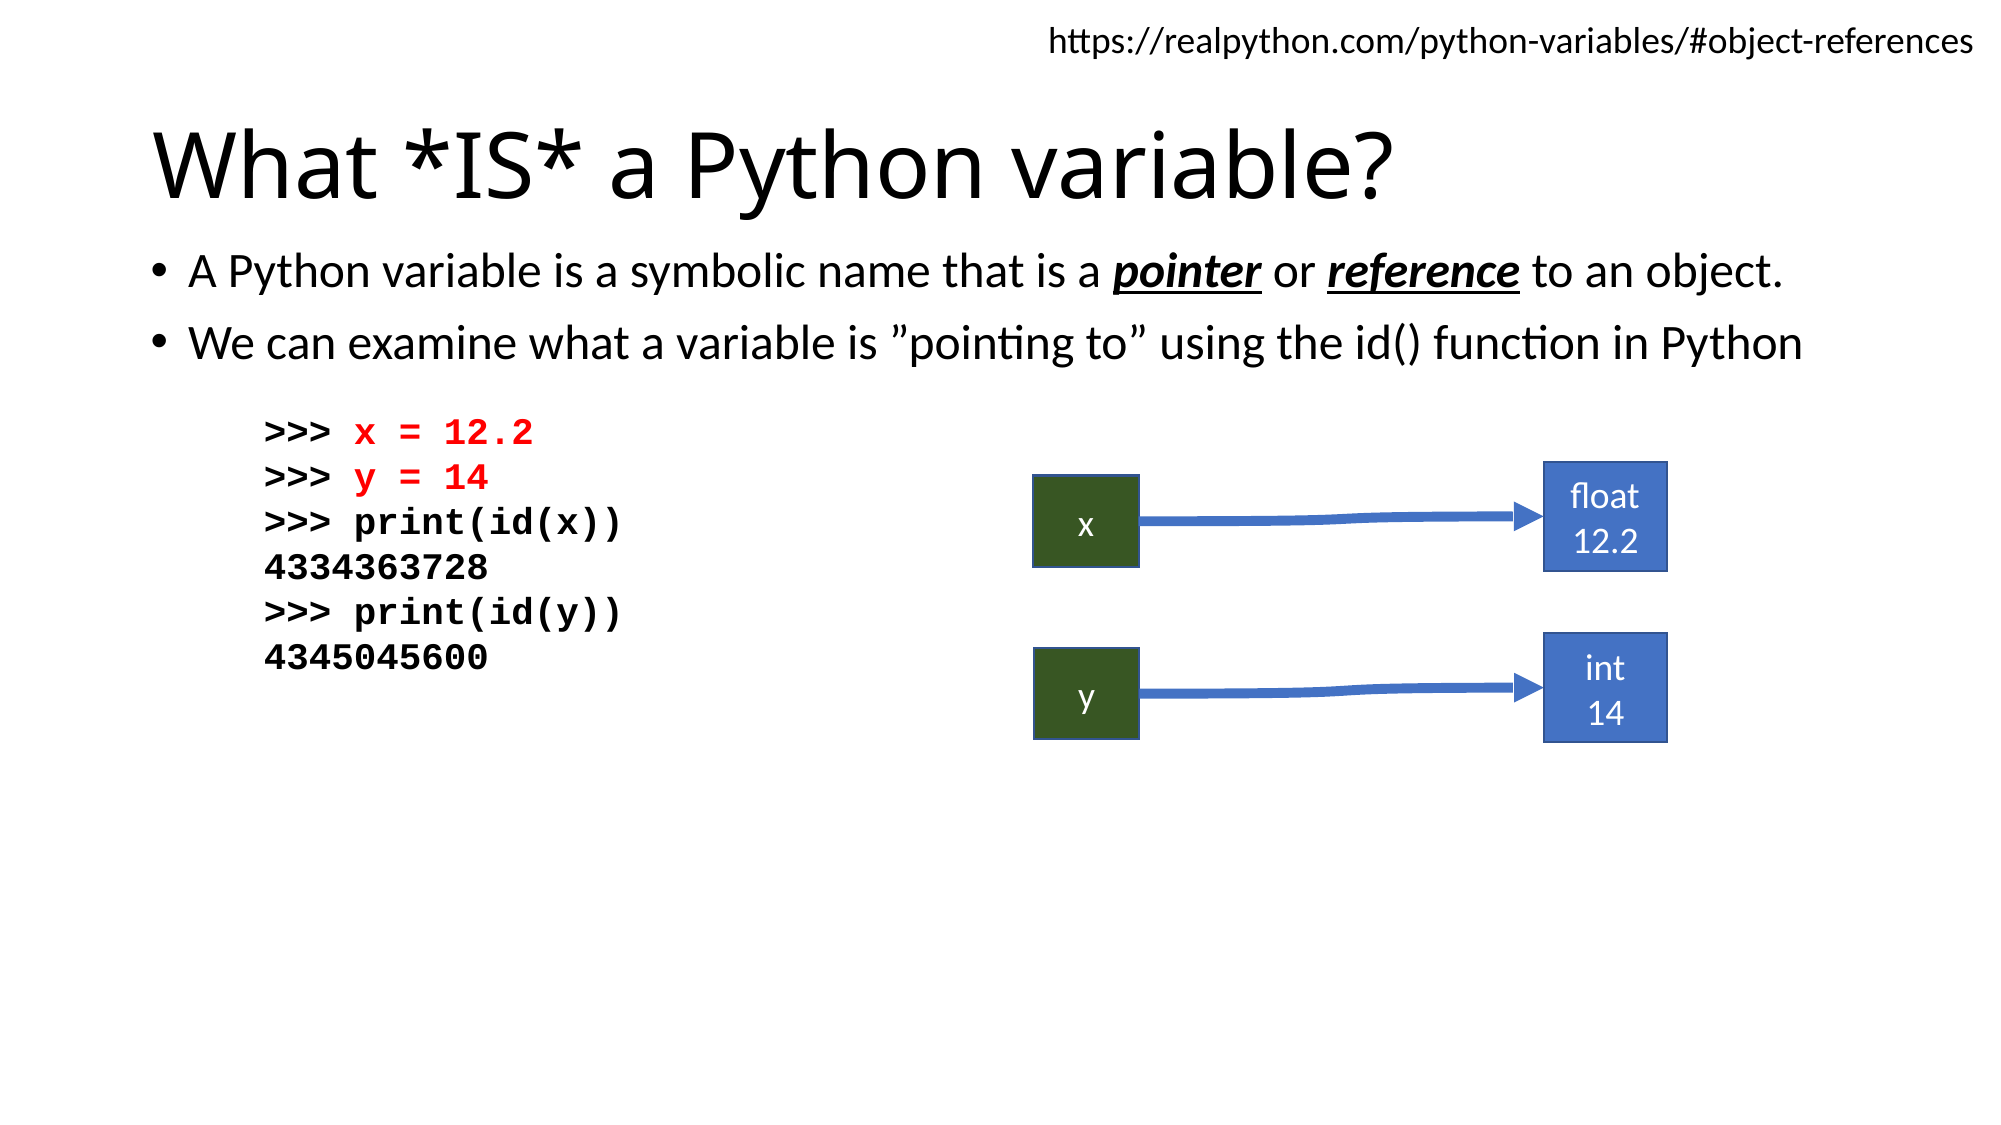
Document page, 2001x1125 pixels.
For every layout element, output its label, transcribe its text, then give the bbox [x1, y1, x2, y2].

text_box float 12.2 [1543, 461, 1668, 572]
text_box >>> x = 12.2 >>> y = 14 >>> print(id(x)) 4334363728 >>> print(id(y)) 4345045600 [249, 399, 795, 684]
text_box x [1032, 474, 1140, 568]
text_box int 14 [1543, 632, 1668, 743]
text_box https://realpython.com/python-variables/#object-references [1033, 9, 2000, 69]
title What *IS* a Python variable? [137, 59, 1863, 278]
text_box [1139, 687, 1544, 694]
text_box y [1033, 647, 1140, 740]
list A Python variable is a symbolic name that is a pointer or reference to an object. We can examine what a variable is ”pointing to” using the id() function in Python [135, 237, 1861, 400]
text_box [1138, 516, 1544, 522]
